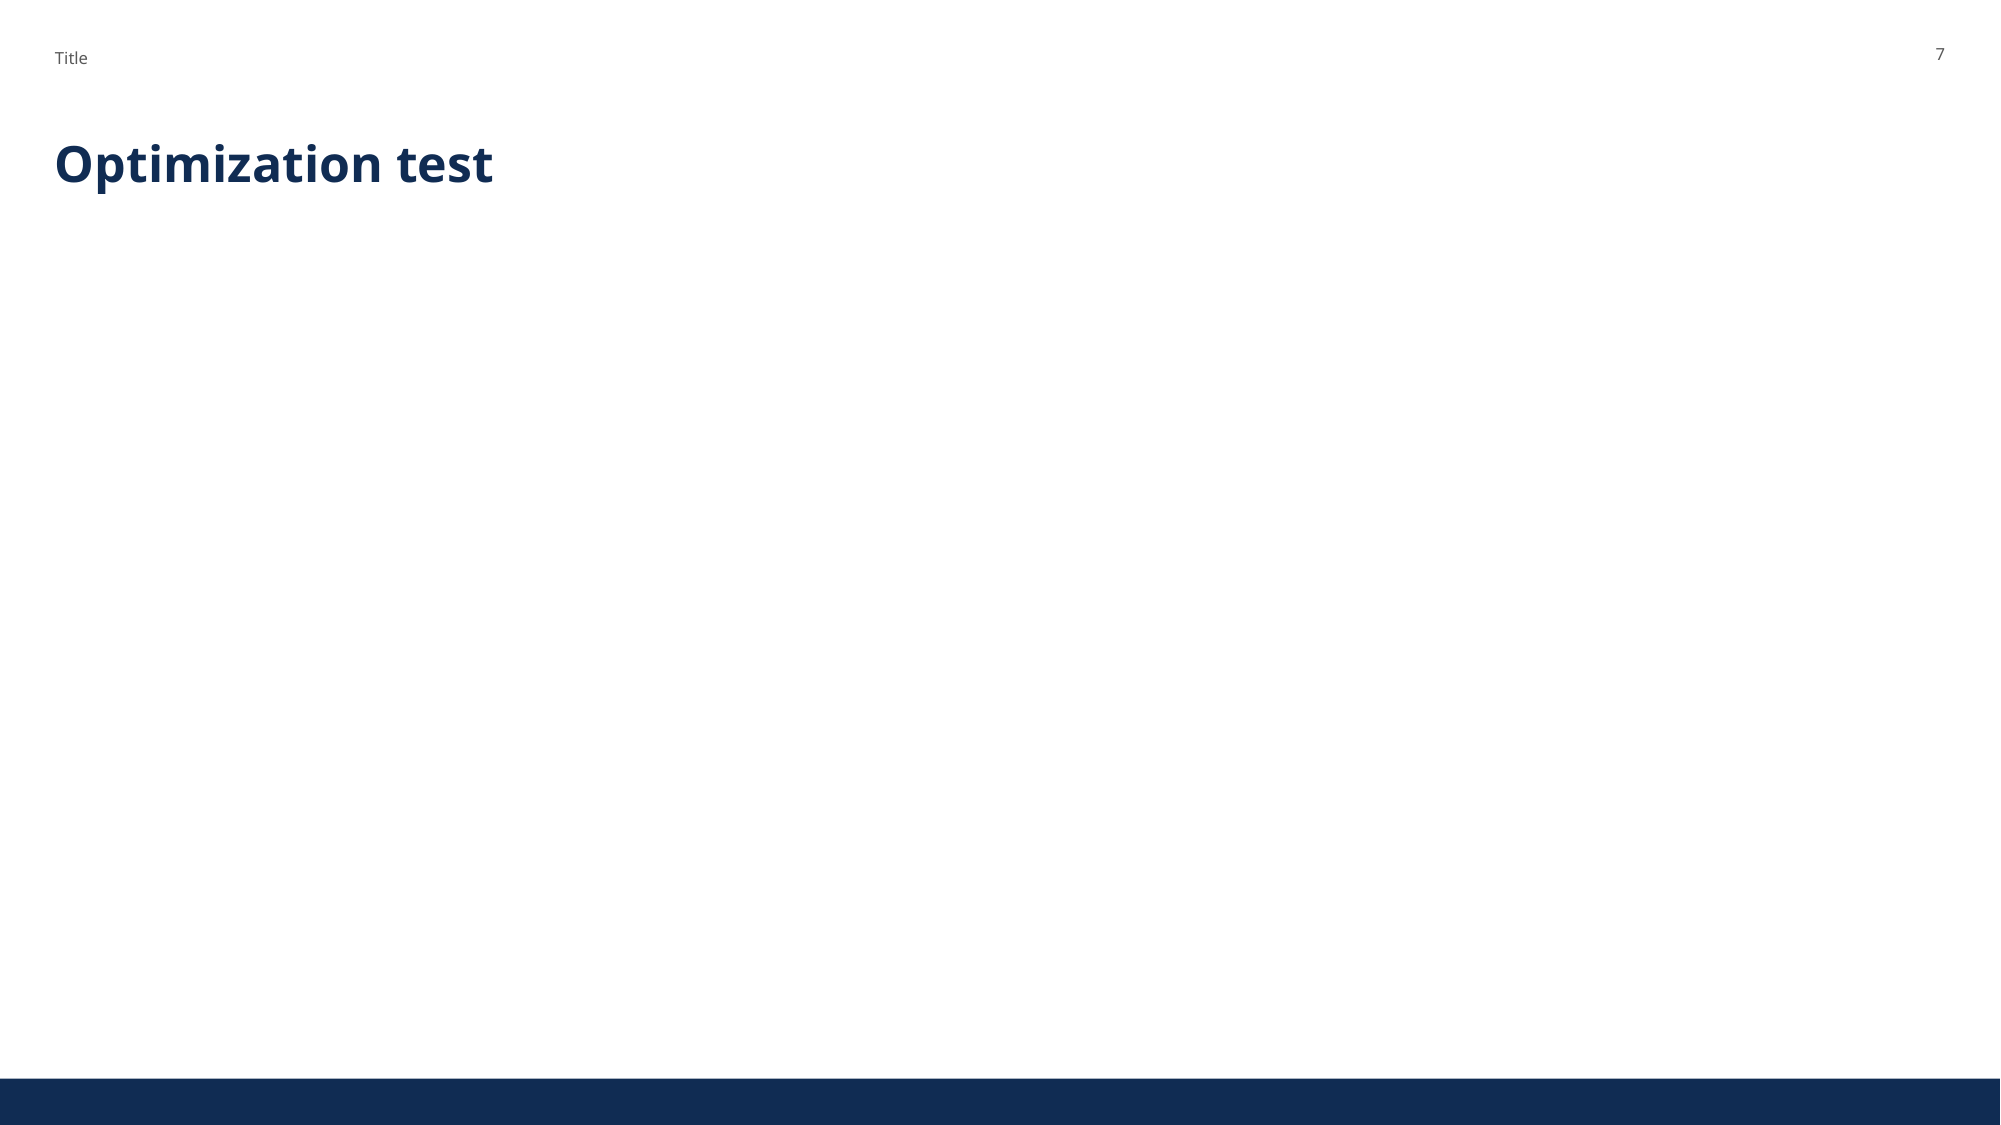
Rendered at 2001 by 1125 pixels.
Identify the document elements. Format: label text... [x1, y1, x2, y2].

slide_number 7 [1774, 6, 1945, 67]
title Optimization test [54, 132, 1473, 271]
footer Title [54, 10, 730, 71]
